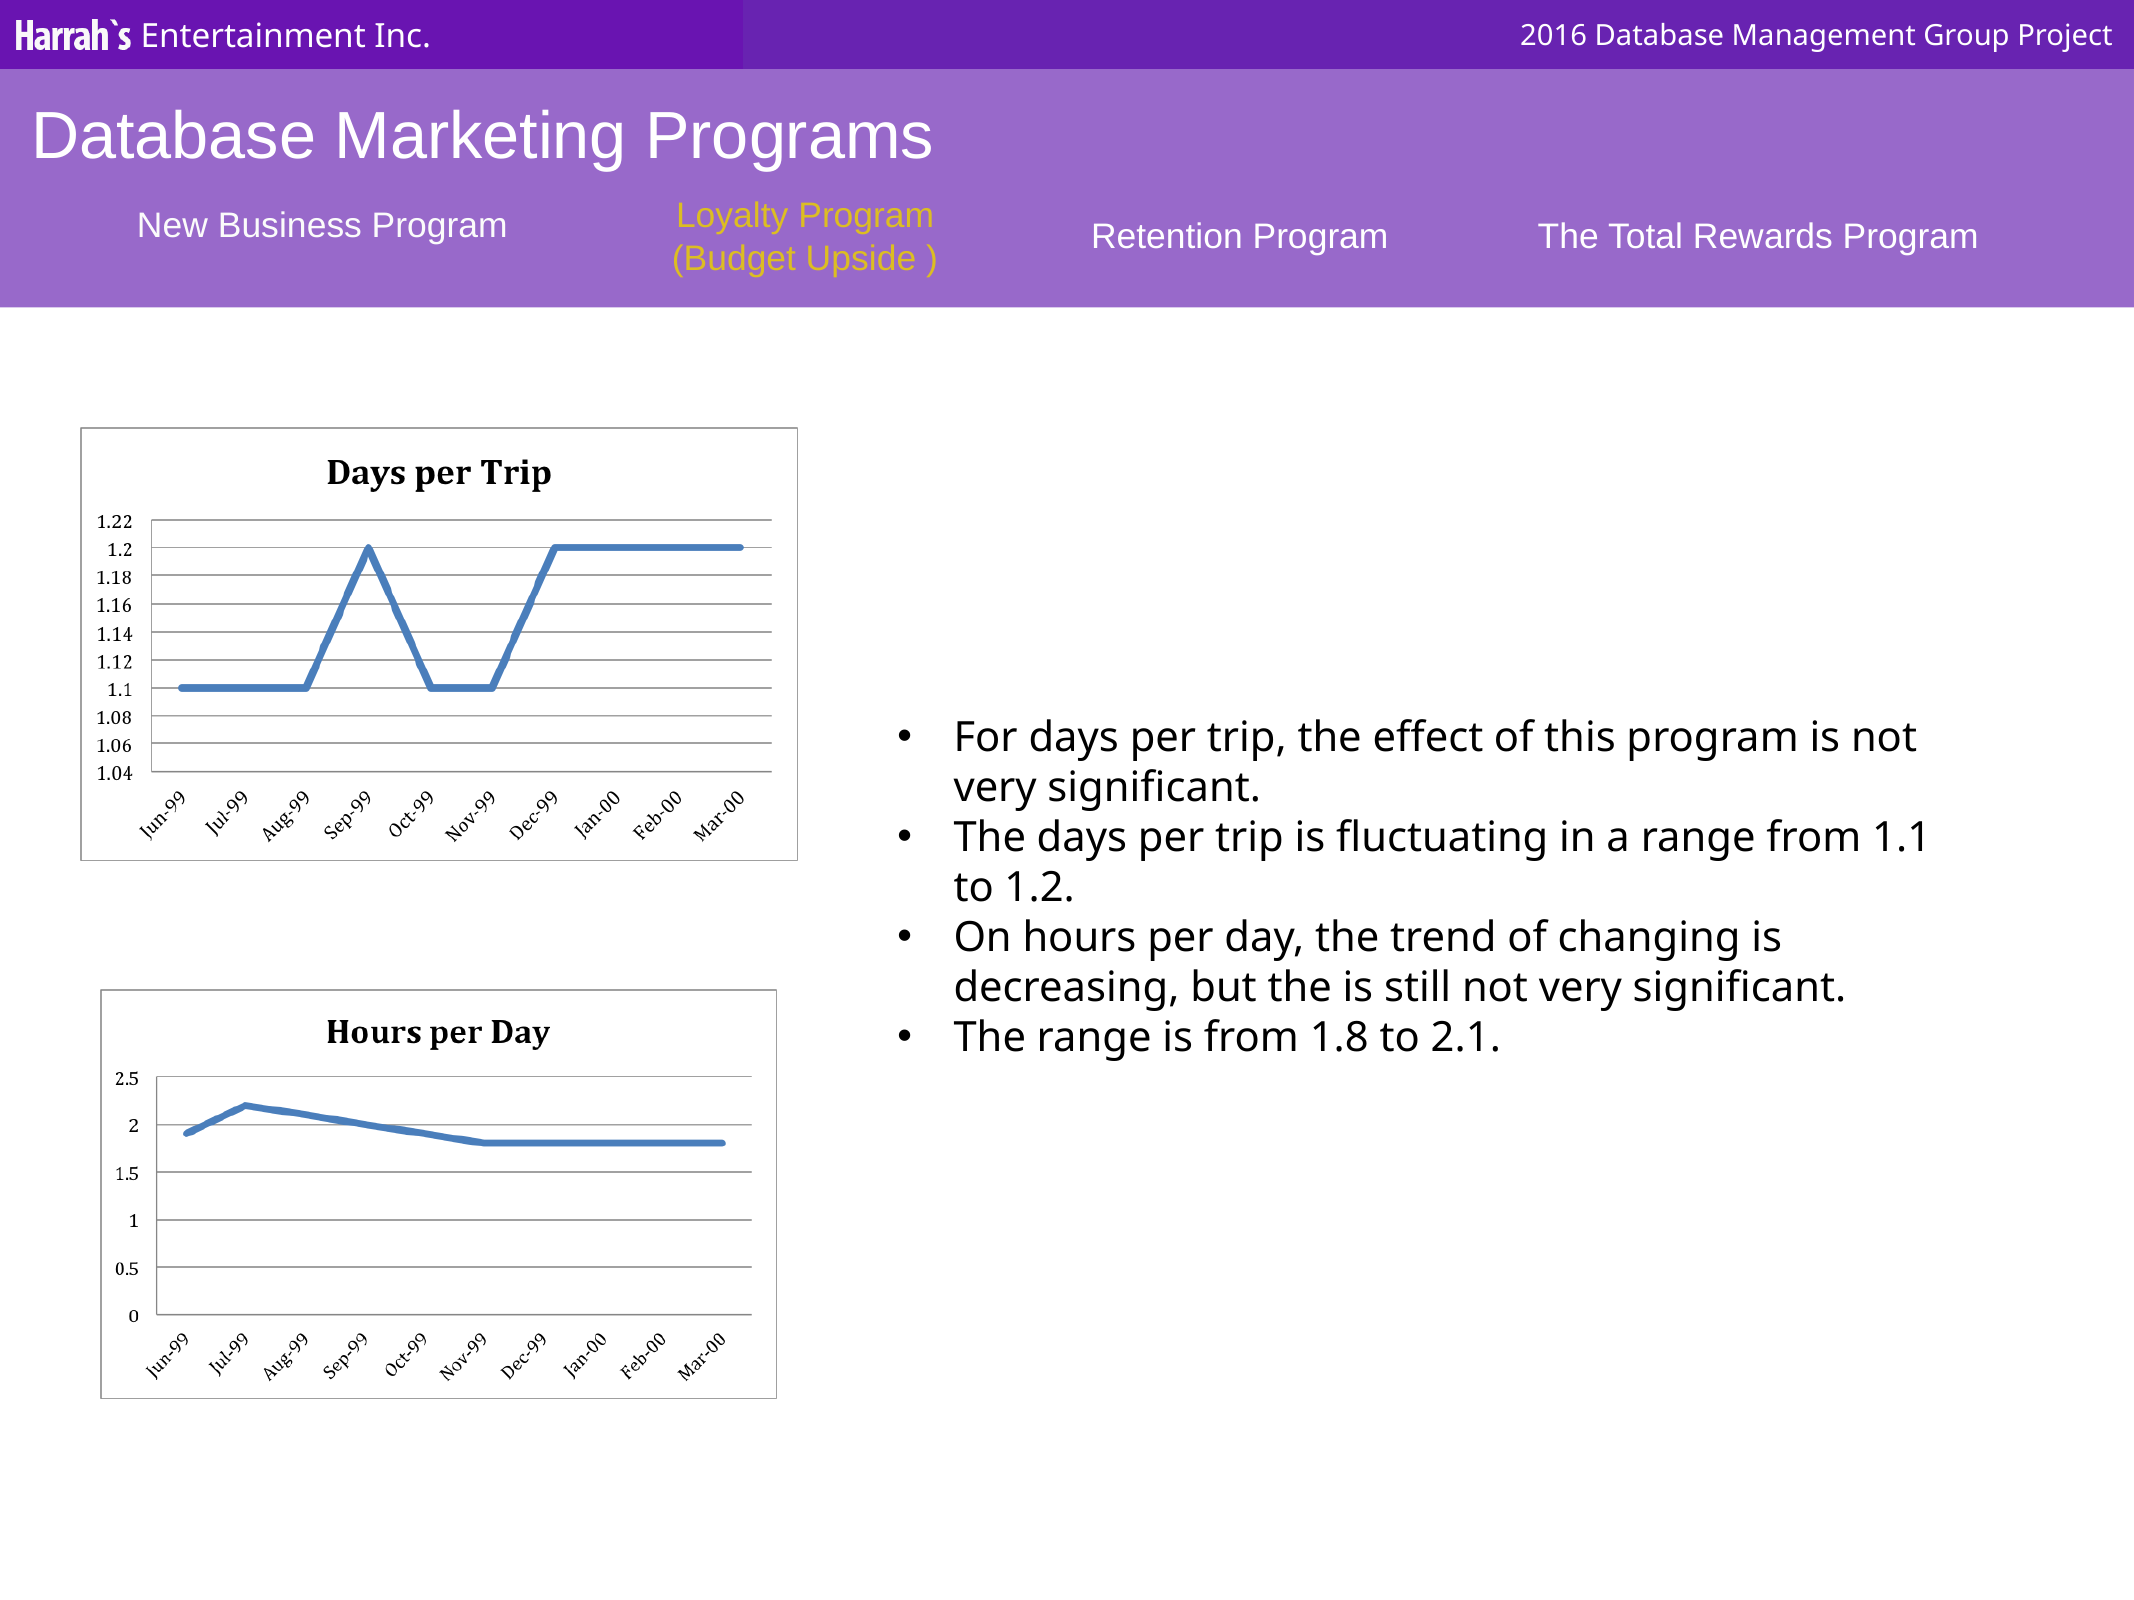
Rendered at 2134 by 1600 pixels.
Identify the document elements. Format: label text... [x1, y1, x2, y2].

text_box For days per trip, the effect of this program is not very significant. The days per trip is fluctuating in a range from 1.1 to 1.2. On hours per day, the trend of changing is decreasing, but the is still not very significant. The range is from 1.8 to 2.1. [882, 702, 1950, 1248]
picture [0, 0, 744, 69]
text_box The Total Rewards Program [1485, 204, 2032, 264]
text_box New Business Program [59, 194, 585, 254]
text_box Loyalty Program (Budget Upside ) [652, 183, 958, 286]
text_box Retention Program [1064, 204, 1416, 264]
text_box [0, 0, 2134, 308]
picture [100, 989, 778, 1399]
text_box 2016 Database Management Group Project [1511, 8, 2122, 60]
picture [80, 427, 798, 861]
text_box Database Marketing Programs [0, 83, 1060, 181]
